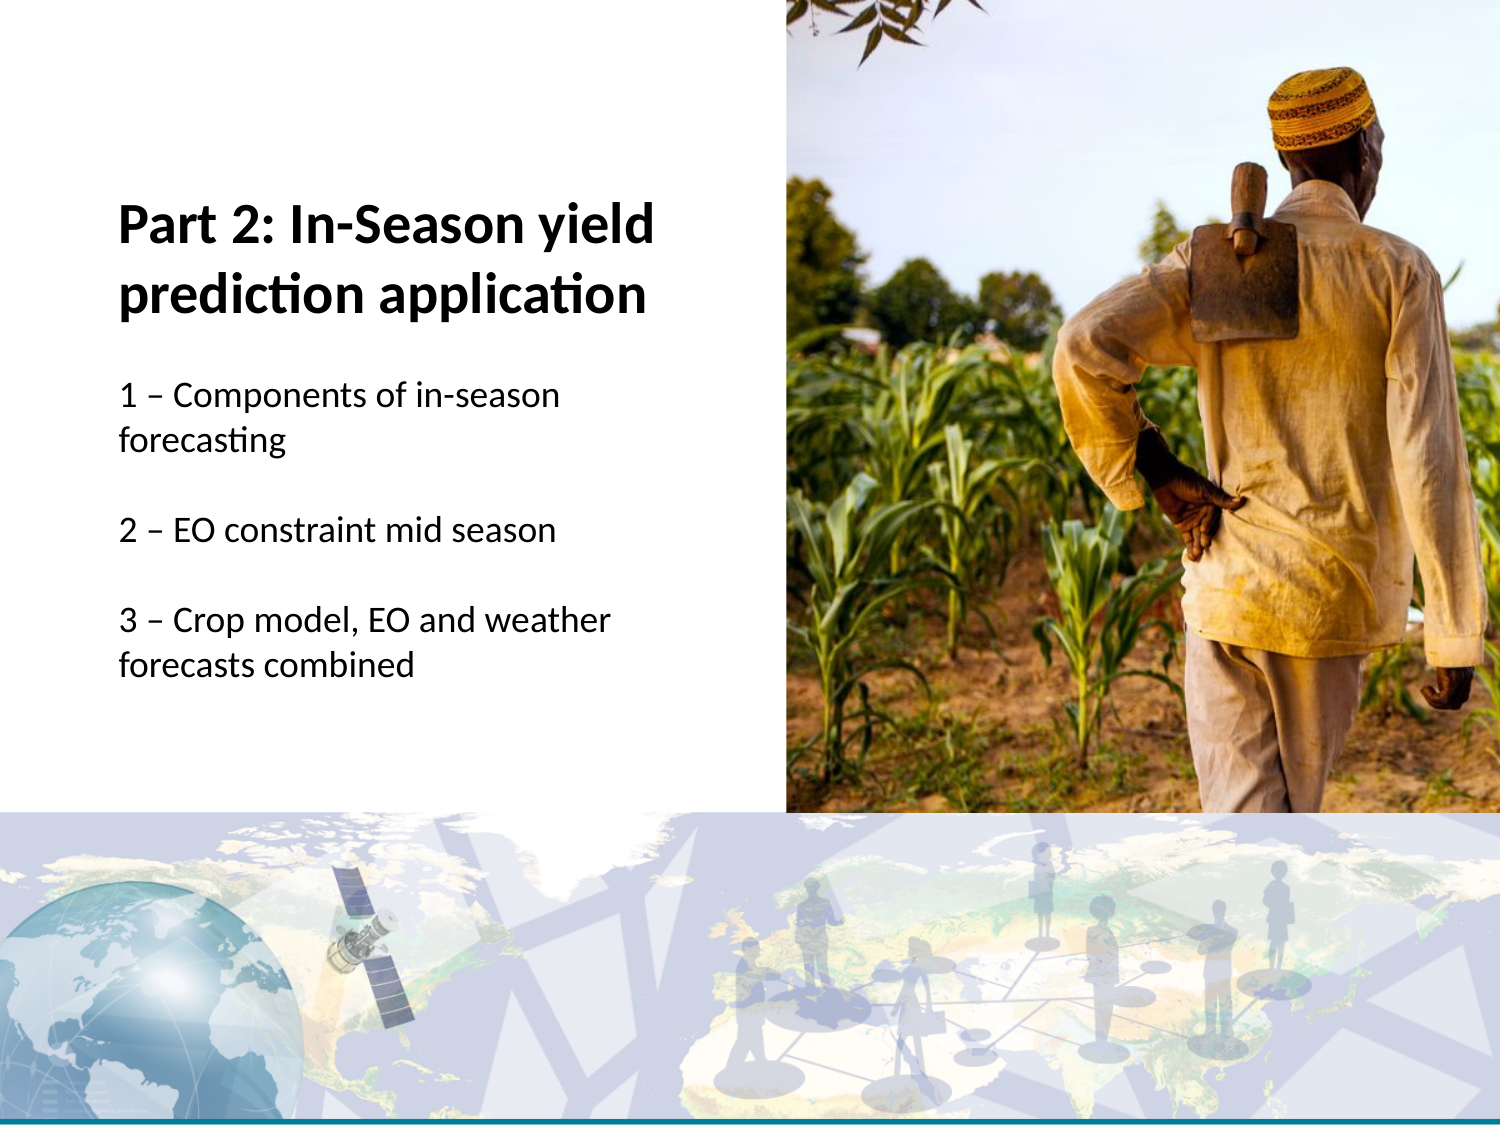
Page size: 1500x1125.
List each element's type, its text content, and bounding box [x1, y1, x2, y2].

text_box Part 2: In-Season yield prediction application 1 – Components of in-season forecasting 2 – EO constraint mid season 3 – Crop model, EO and weather forecasts combined [103, 177, 714, 693]
picture [0, 0, 1500, 1125]
